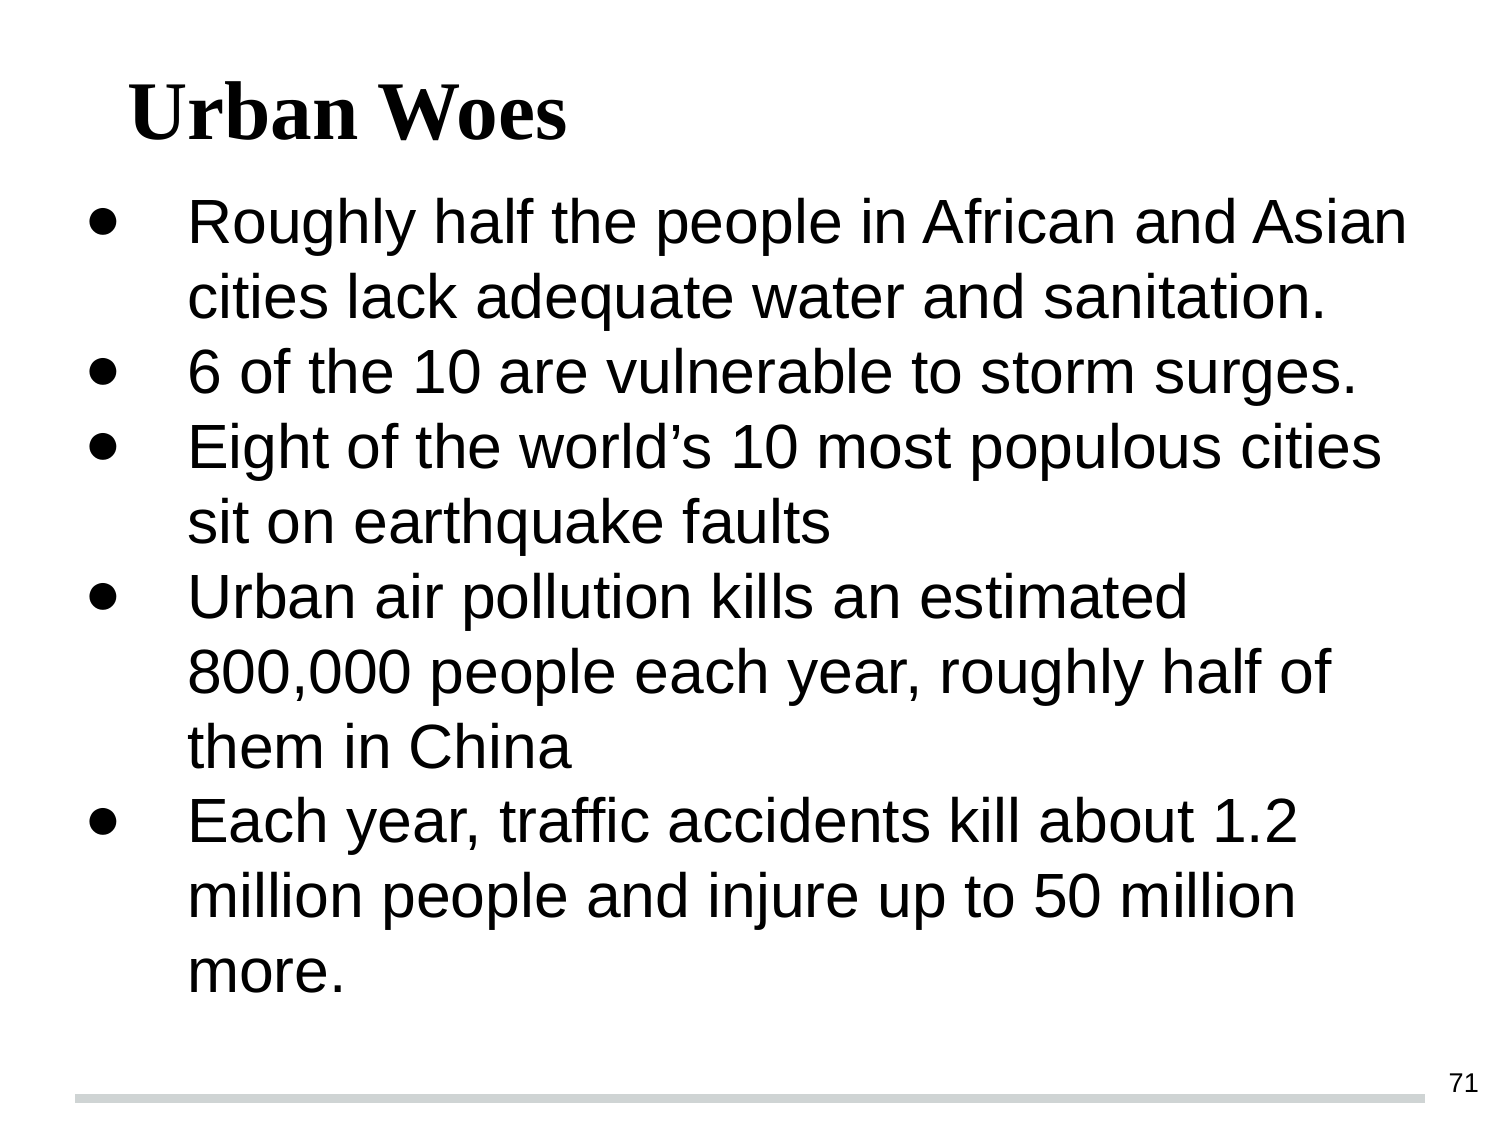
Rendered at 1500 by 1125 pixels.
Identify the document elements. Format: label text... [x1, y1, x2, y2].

slide_number ‹#› [1403, 1038, 1494, 1125]
list Roughly half the people in African and Asian cities lack adequate water and sanitation. 6 of the 10 are vulnerable to storm surges. Eight of the world’s 10 most populous cities sit on earthquake faults Urban air pollution kills an estimated 800,000 people each year, roughly half of them in China Each year, traffic accidents kill about 1.2 million people and injure up to 50 million more. [69, 173, 1449, 849]
title Urban Woes [112, 12, 1388, 173]
